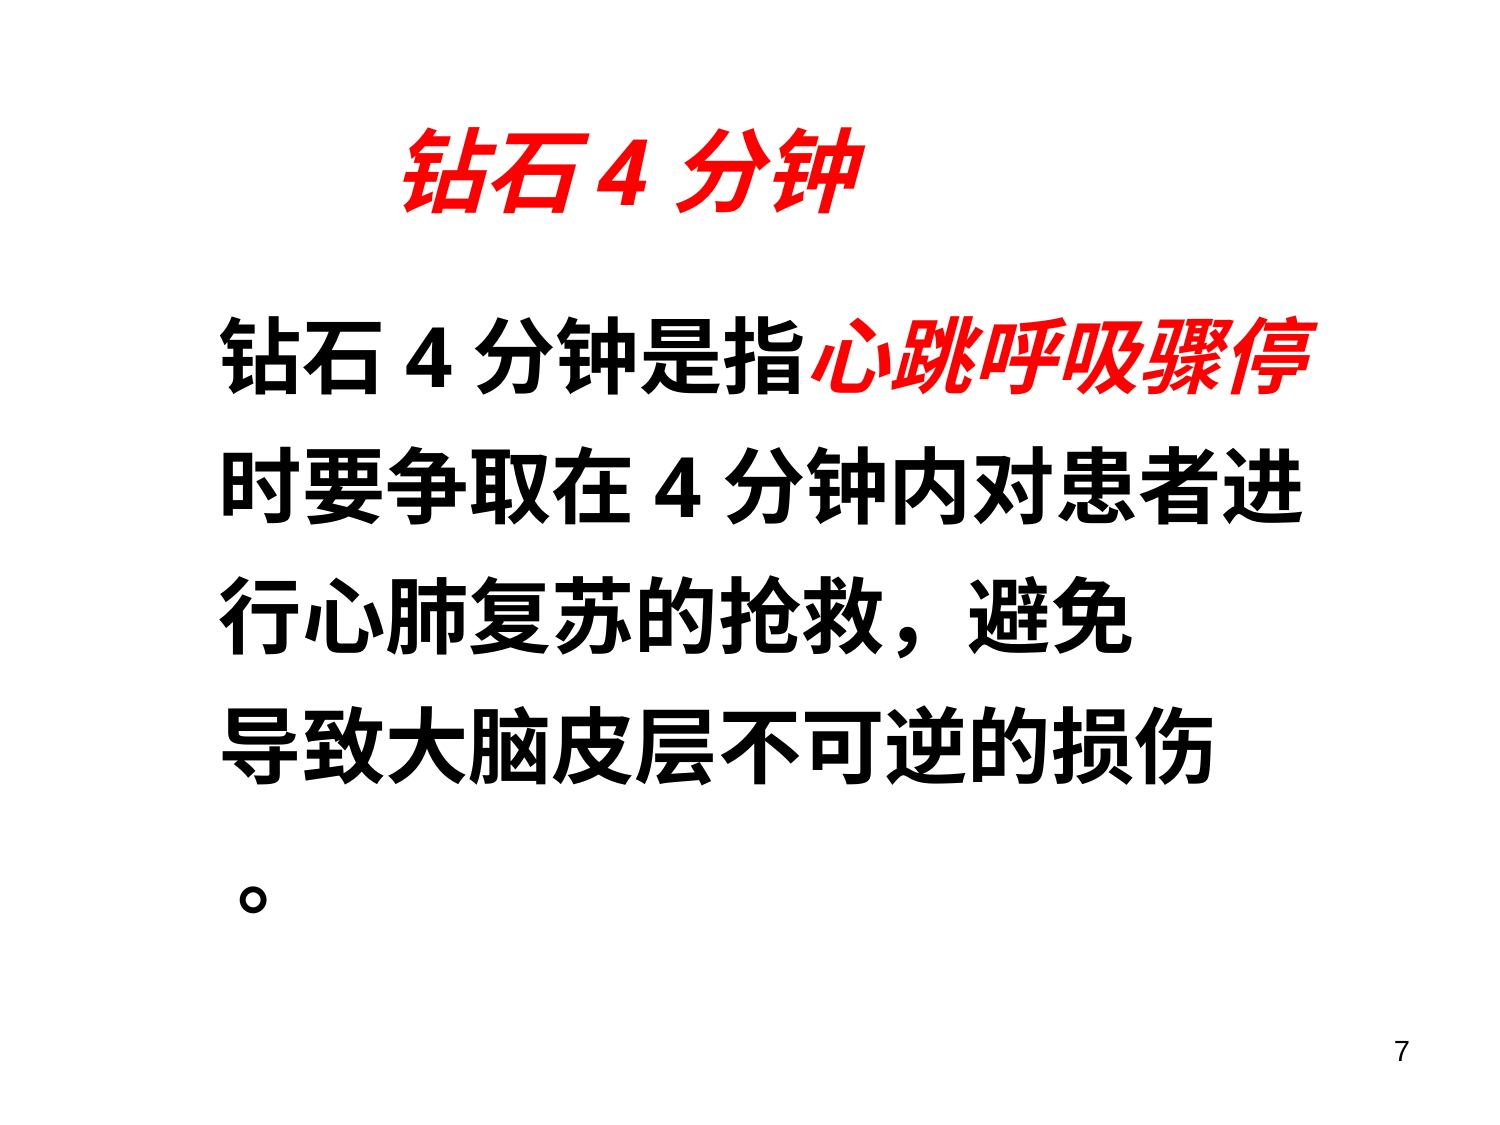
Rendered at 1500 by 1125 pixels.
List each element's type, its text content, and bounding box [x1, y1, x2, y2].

title 钻石4分钟 [248, 75, 998, 263]
list 钻石4分钟是指心跳呼吸骤停时要争取在4分钟内对患者进行心肺复苏的抢救，避免 导致大脑皮层不可逆的损伤 。 [203, 267, 1329, 944]
slide_number 7 [1074, 1024, 1425, 1103]
